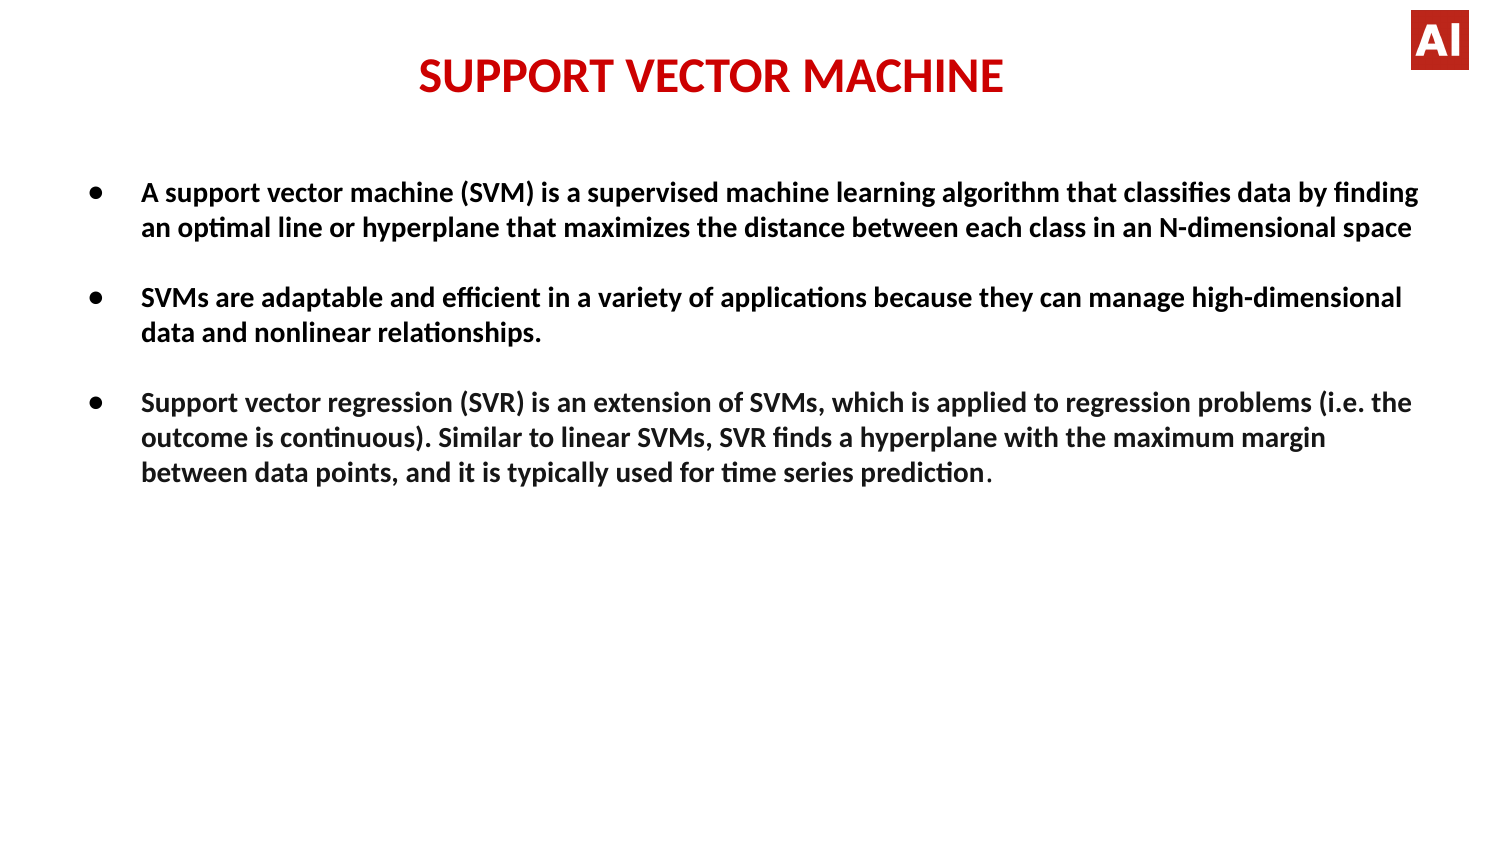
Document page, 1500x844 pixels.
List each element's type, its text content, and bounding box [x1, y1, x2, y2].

picture [1411, 10, 1469, 70]
title SUPPORT VECTOR MACHINE [51, 42, 1372, 118]
subtitle A support vector machine (SVM) is a supervised machine learning algorithm that classifies data by finding an optimal line or hyperplane that maximizes the distance between each class in an N-dimensional space SVMs are adaptable and efficient in a variety of applications because they can manage high-dimensional data and nonlinear relationships. Support vector regression (SVR) is an extension of SVMs, which is applied to regression problems (i.e. the outcome is continuous). Similar to linear SVMs, SVR finds a hyperplane with the maximum margin between data points, and it is typically used for time series prediction. [51, 158, 1449, 648]
